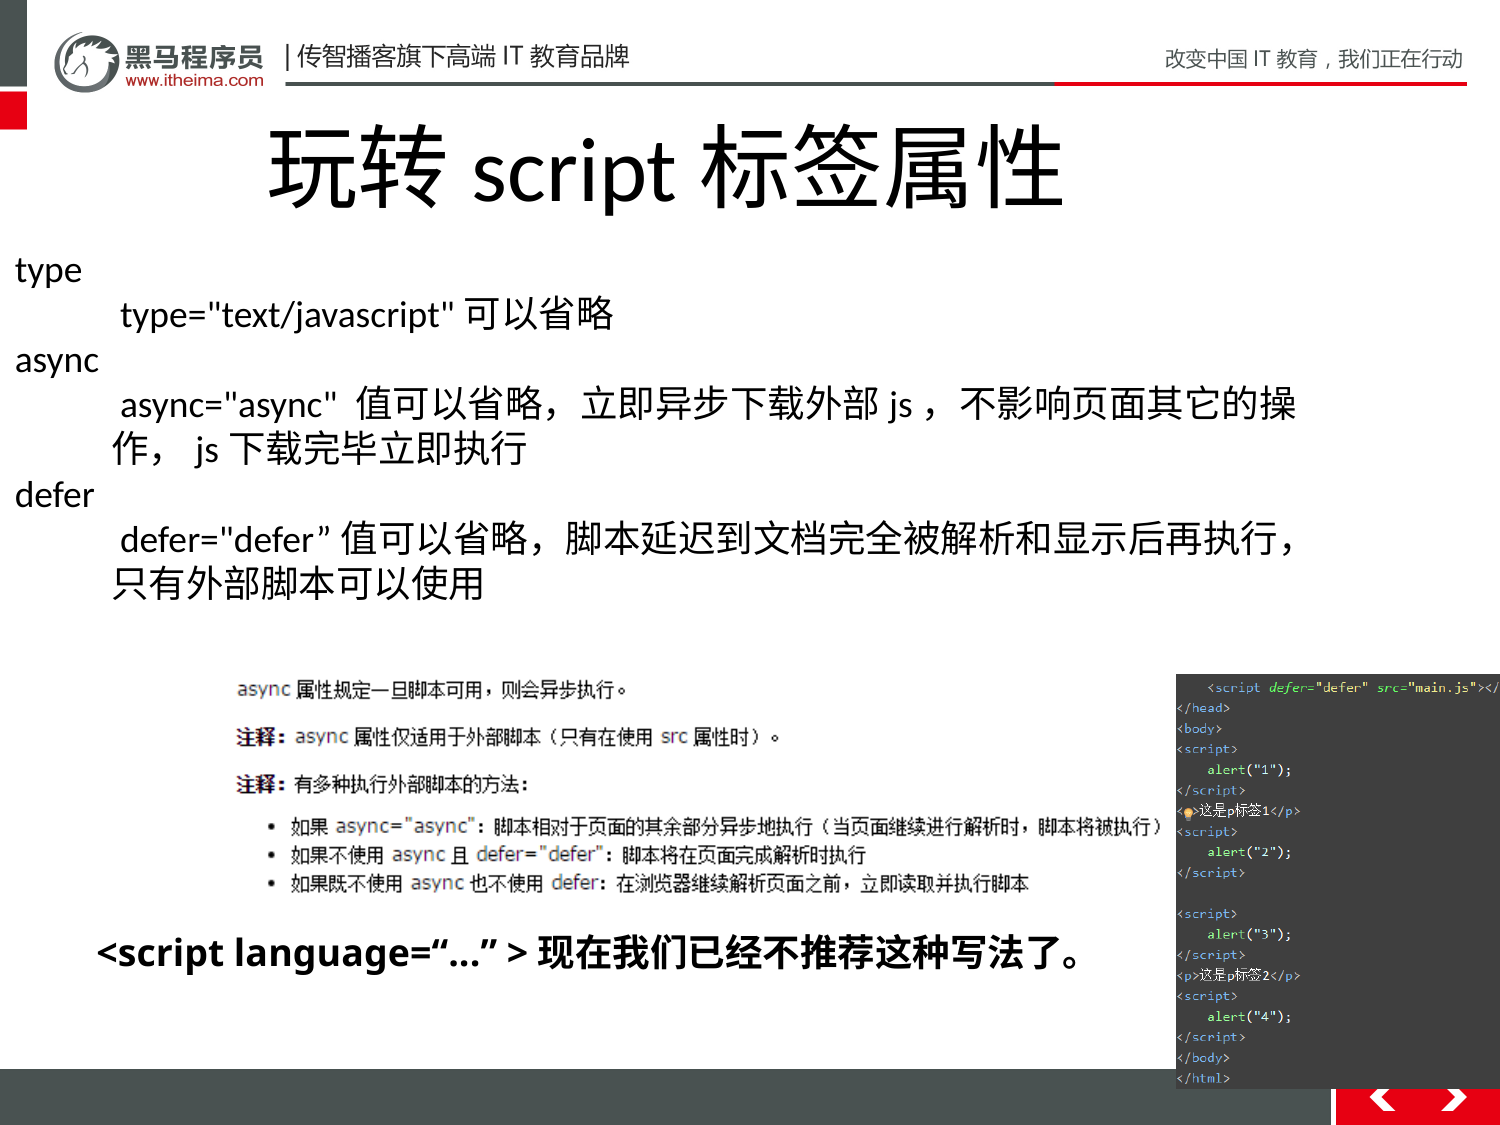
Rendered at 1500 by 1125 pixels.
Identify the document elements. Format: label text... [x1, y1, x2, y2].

title 玩转script标签属性 [0, 102, 1334, 237]
picture [0, 0, 1500, 1125]
text_box <script language=“...” >现在我们已经不推荐这种写法了。 [81, 926, 1171, 982]
list type type="text/javascript"可以省略 async async="async" 值可以省略，立即异步下载外部js，不影响页面其它的操作，js下载完毕立即执行 defer defer="defer”值可以省略，脚本延迟到文档完全被解析和显示后再执行，只有外部脚本可以使用 [0, 237, 1334, 698]
